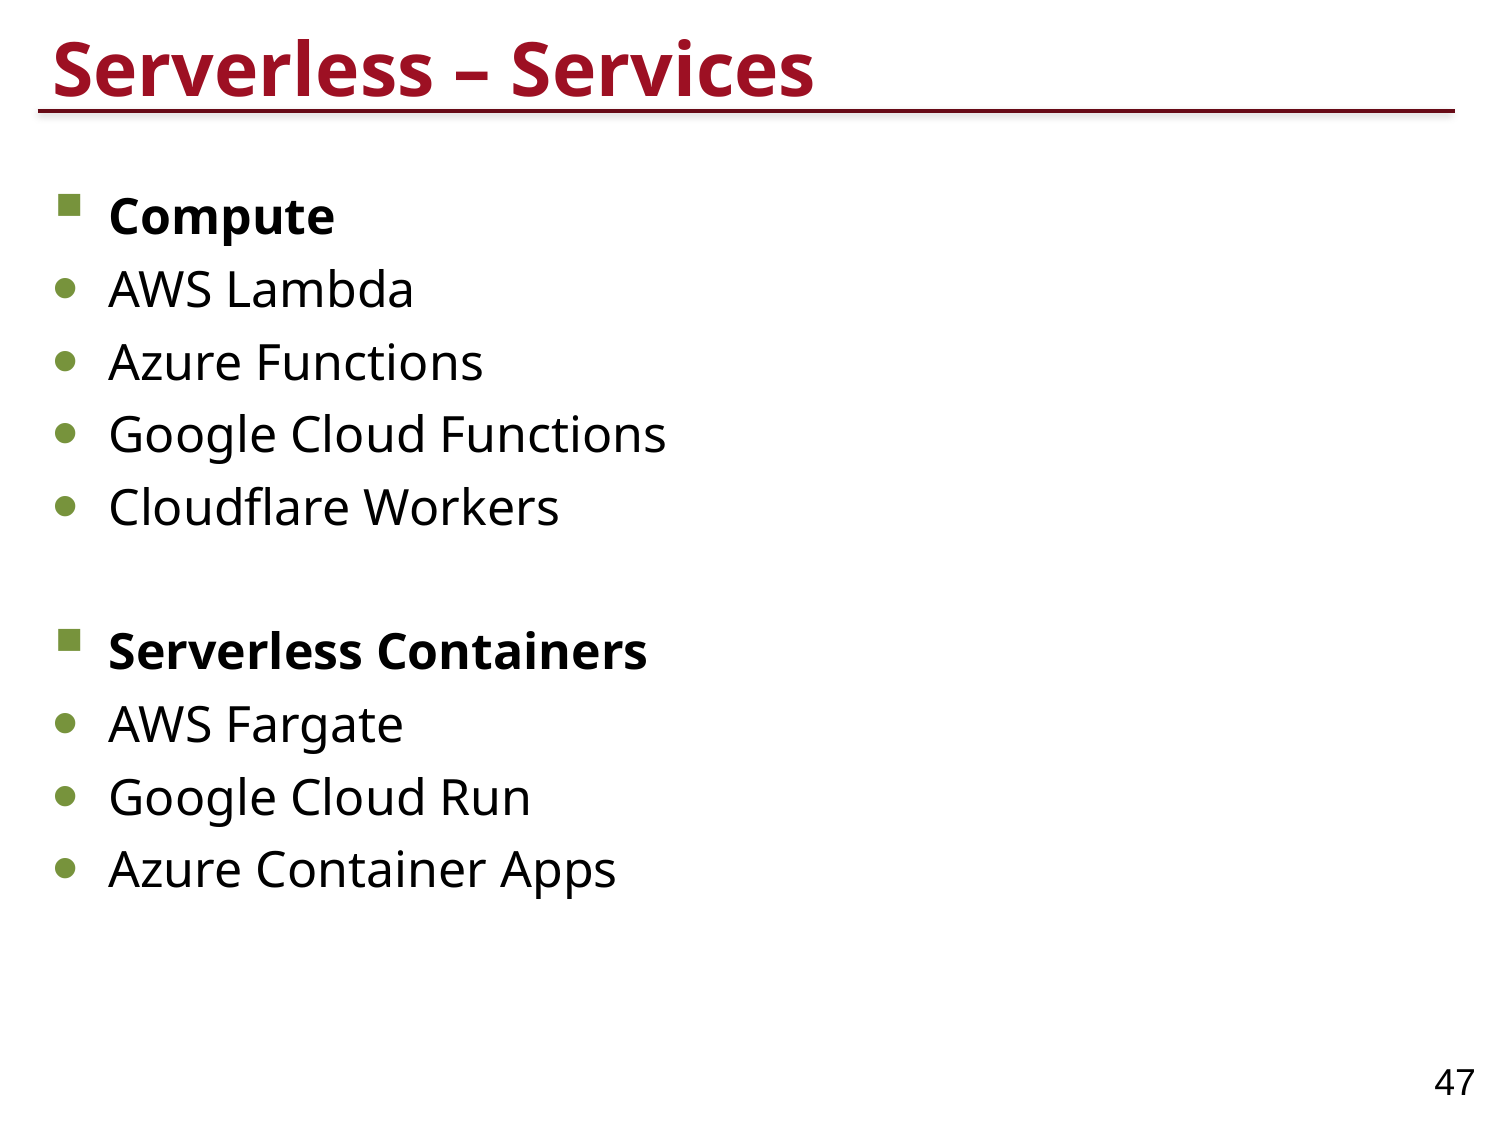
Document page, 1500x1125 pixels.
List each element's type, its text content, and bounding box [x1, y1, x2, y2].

list Compute AWS Lambda Azure Functions Google Cloud Functions Cloudflare Workers Serverless Containers AWS Fargate Google Cloud Run Azure Container Apps [37, 177, 1455, 778]
title Serverless – Services [37, 13, 1489, 120]
slide_number 47 [1419, 1050, 1500, 1125]
